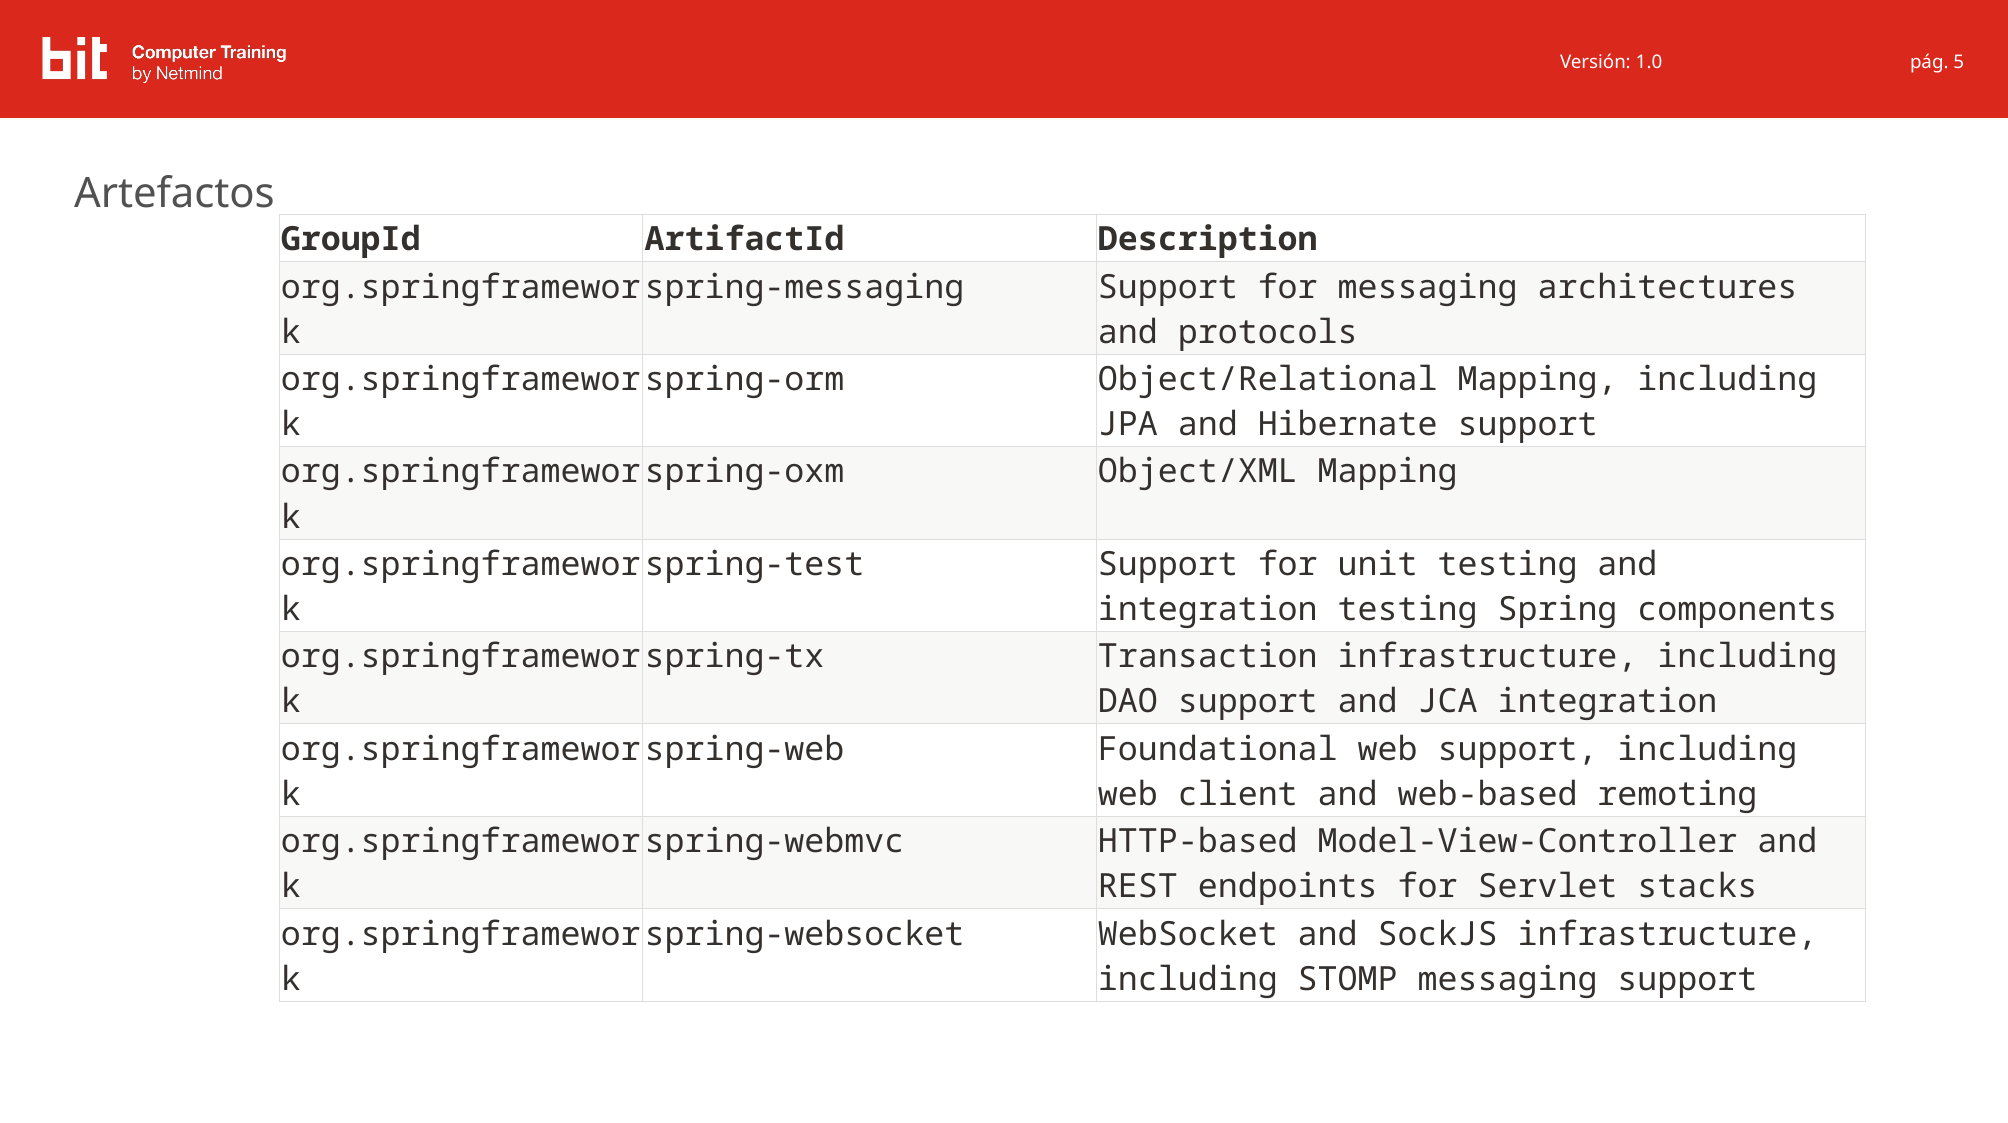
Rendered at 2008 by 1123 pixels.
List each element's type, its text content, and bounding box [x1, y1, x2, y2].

table_cell org.springframework [280, 817, 642, 908]
title Artefactos [74, 165, 520, 274]
picture [42, 37, 286, 83]
table_cell org.springframework [280, 632, 642, 723]
table_cell Object/XML Mapping [1097, 447, 1865, 539]
table_header GroupId [280, 215, 642, 261]
table_cell org.springframework [280, 355, 642, 446]
table_cell Support for unit testing and integration testing Spring components [1097, 540, 1865, 631]
table_cell spring-web [643, 724, 1096, 816]
table_cell spring-websocket [643, 909, 1096, 1001]
table_cell Object/Relational Mapping, including JPA and Hibernate support [1097, 355, 1865, 446]
table_cell spring-test [643, 540, 1096, 631]
table_cell Support for messaging architectures and protocols [1097, 262, 1865, 354]
table_cell Transaction infrastructure, including DAO support and JCA integration [1097, 632, 1865, 723]
table_cell org.springframework [280, 447, 642, 539]
table_cell org.springframework [280, 724, 642, 816]
table_cell HTTP-based Model-View-Controller and REST endpoints for Servlet stacks [1097, 817, 1865, 908]
table_cell spring-webmvc [643, 817, 1096, 908]
table_cell spring-oxm [643, 447, 1096, 539]
table_header Description [1097, 215, 1865, 261]
table_cell org.springframework [280, 262, 642, 354]
table_cell org.springframework [280, 909, 642, 1001]
table_cell spring-messaging [643, 262, 1096, 354]
table_cell org.springframework [280, 540, 642, 631]
table_cell Foundational web support, including web client and web-based remoting [1097, 724, 1865, 816]
table_cell spring-orm [643, 355, 1096, 446]
table_cell spring-tx [643, 632, 1096, 723]
slide_number pág. 5 [1793, 50, 1965, 73]
table_header ArtifactId [643, 215, 1096, 261]
table_cell WebSocket and SockJS infrastructure, including STOMP messaging support [1097, 909, 1865, 1001]
